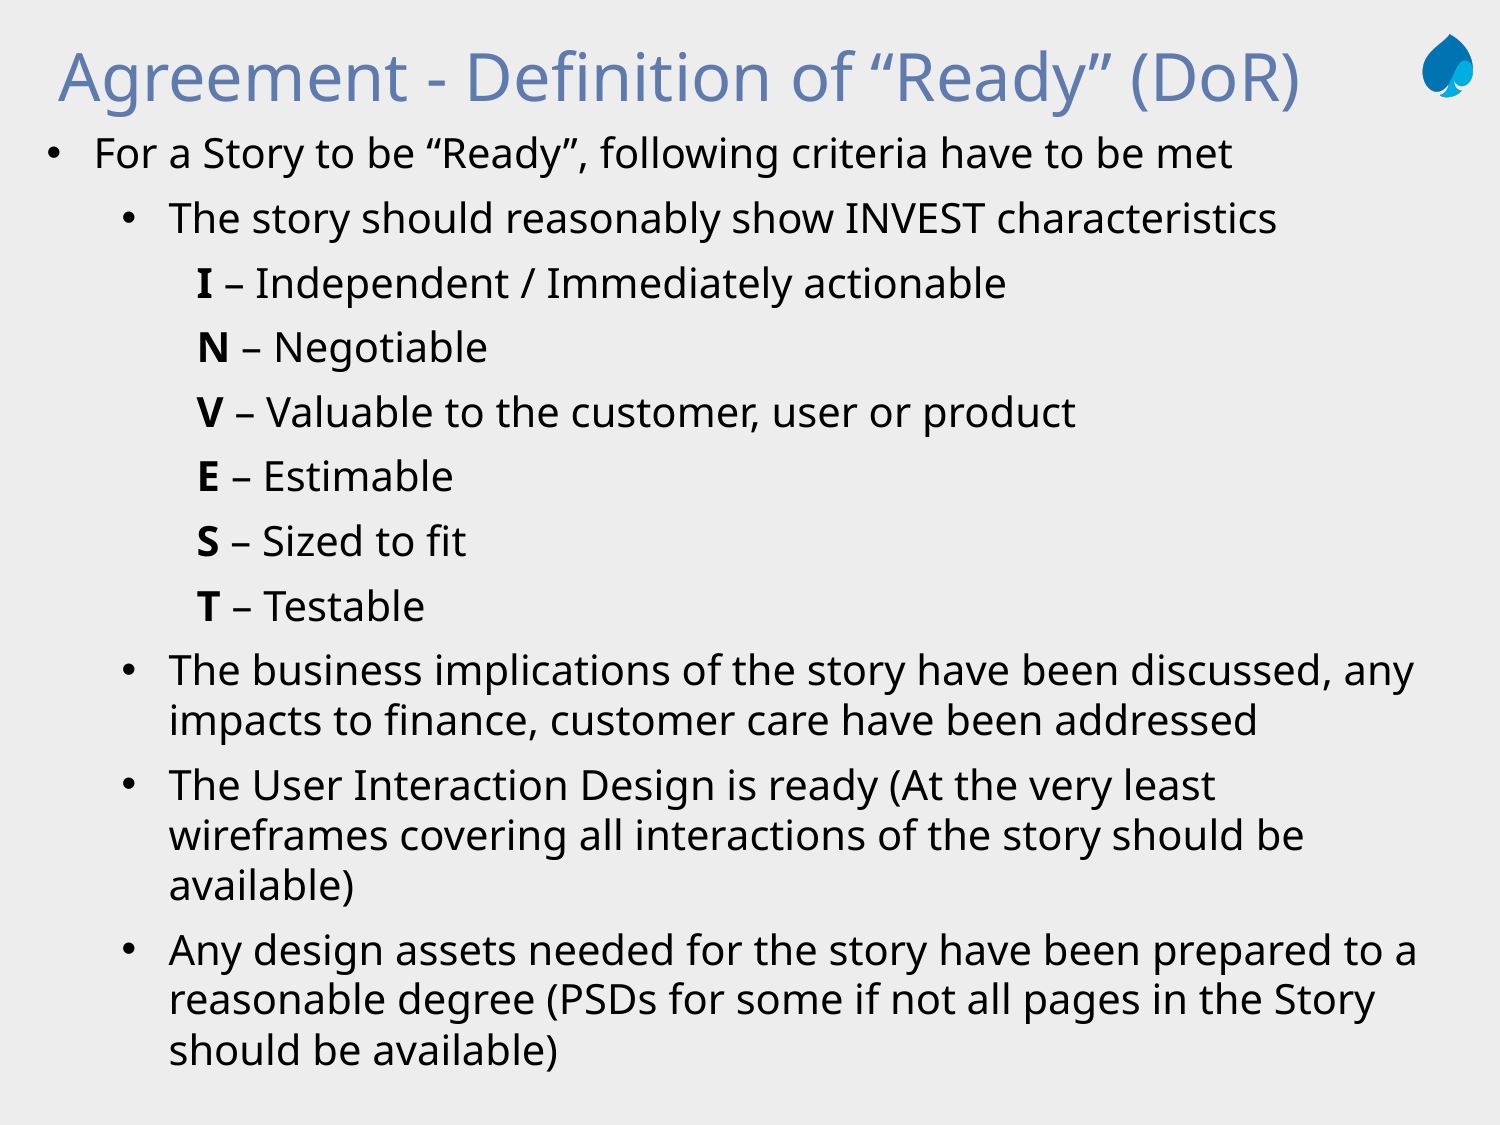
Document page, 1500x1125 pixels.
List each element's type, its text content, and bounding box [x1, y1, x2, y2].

text_box Agreement - Definition of “Ready” (DoR) [52, 0, 1500, 163]
text_box For a Story to be “Ready”, following criteria have to be met The story should reasonably show INVEST characteristics I – Independent / Immediately actionable N – Negotiable V – Valuable to the customer, user or product E – Estimable S – Sized to fit T – Testable The business implications of the story have been discussed, any impacts to finance, customer care have been addressed The User Interaction Design is ready (At the very least wireframes covering all interactions of the story should be available) Any design assets needed for the story have been prepared to a reasonable degree (PSDs for some if not all pages in the Story should be available) [24, 119, 1448, 1081]
